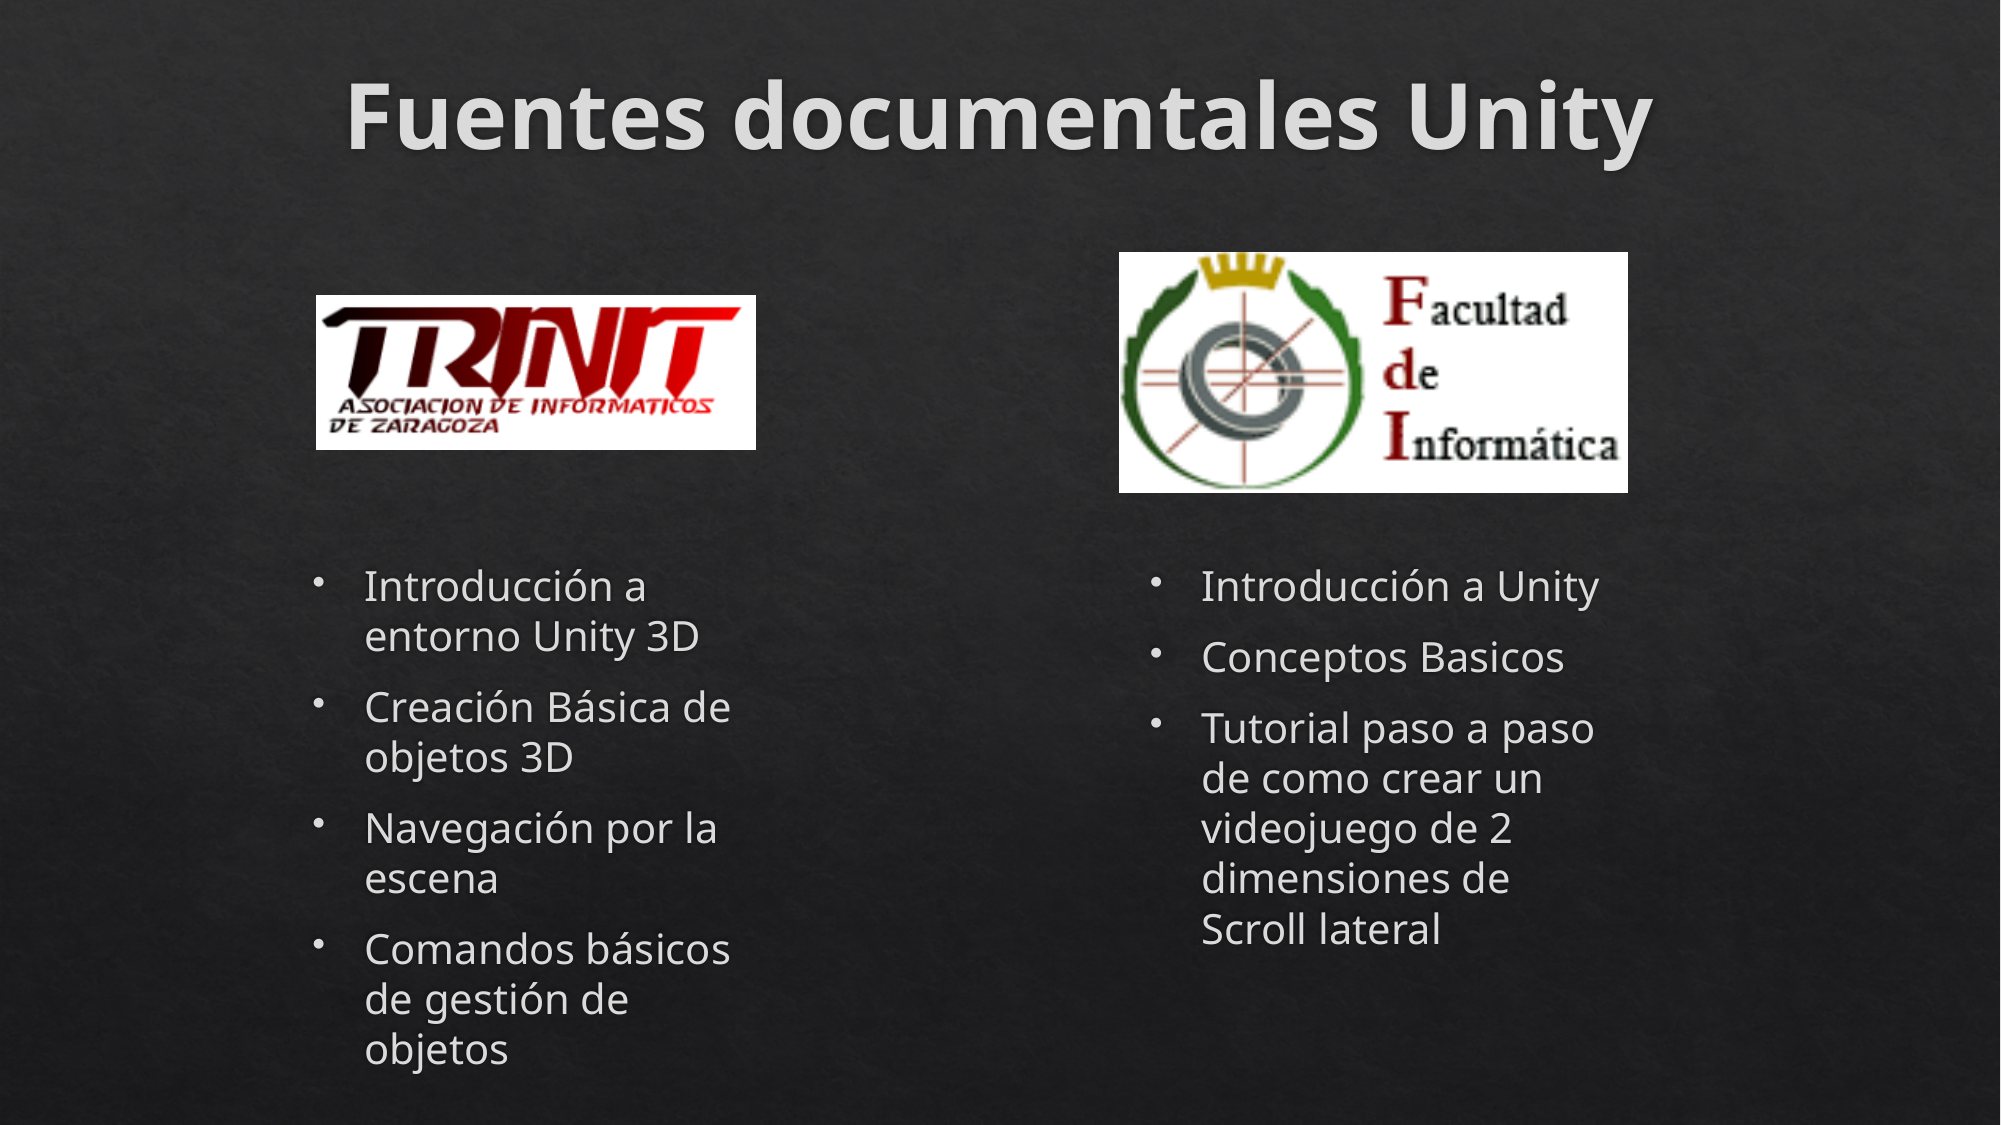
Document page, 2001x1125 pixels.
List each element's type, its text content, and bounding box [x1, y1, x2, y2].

title Fuentes documentales Unity [149, 33, 1849, 193]
picture [316, 295, 756, 451]
list Introducción a entorno Unity 3D Creación Básica de objetos 3D Navegación por la escena Comandos básicos de gestión de objetos [292, 552, 780, 1062]
text_box Introducción a Unity Conceptos Basicos Tutorial paso a paso de como crear un videojuego de 2 dimensiones de Scroll lateral [1130, 552, 1617, 1061]
picture [1119, 252, 1628, 493]
